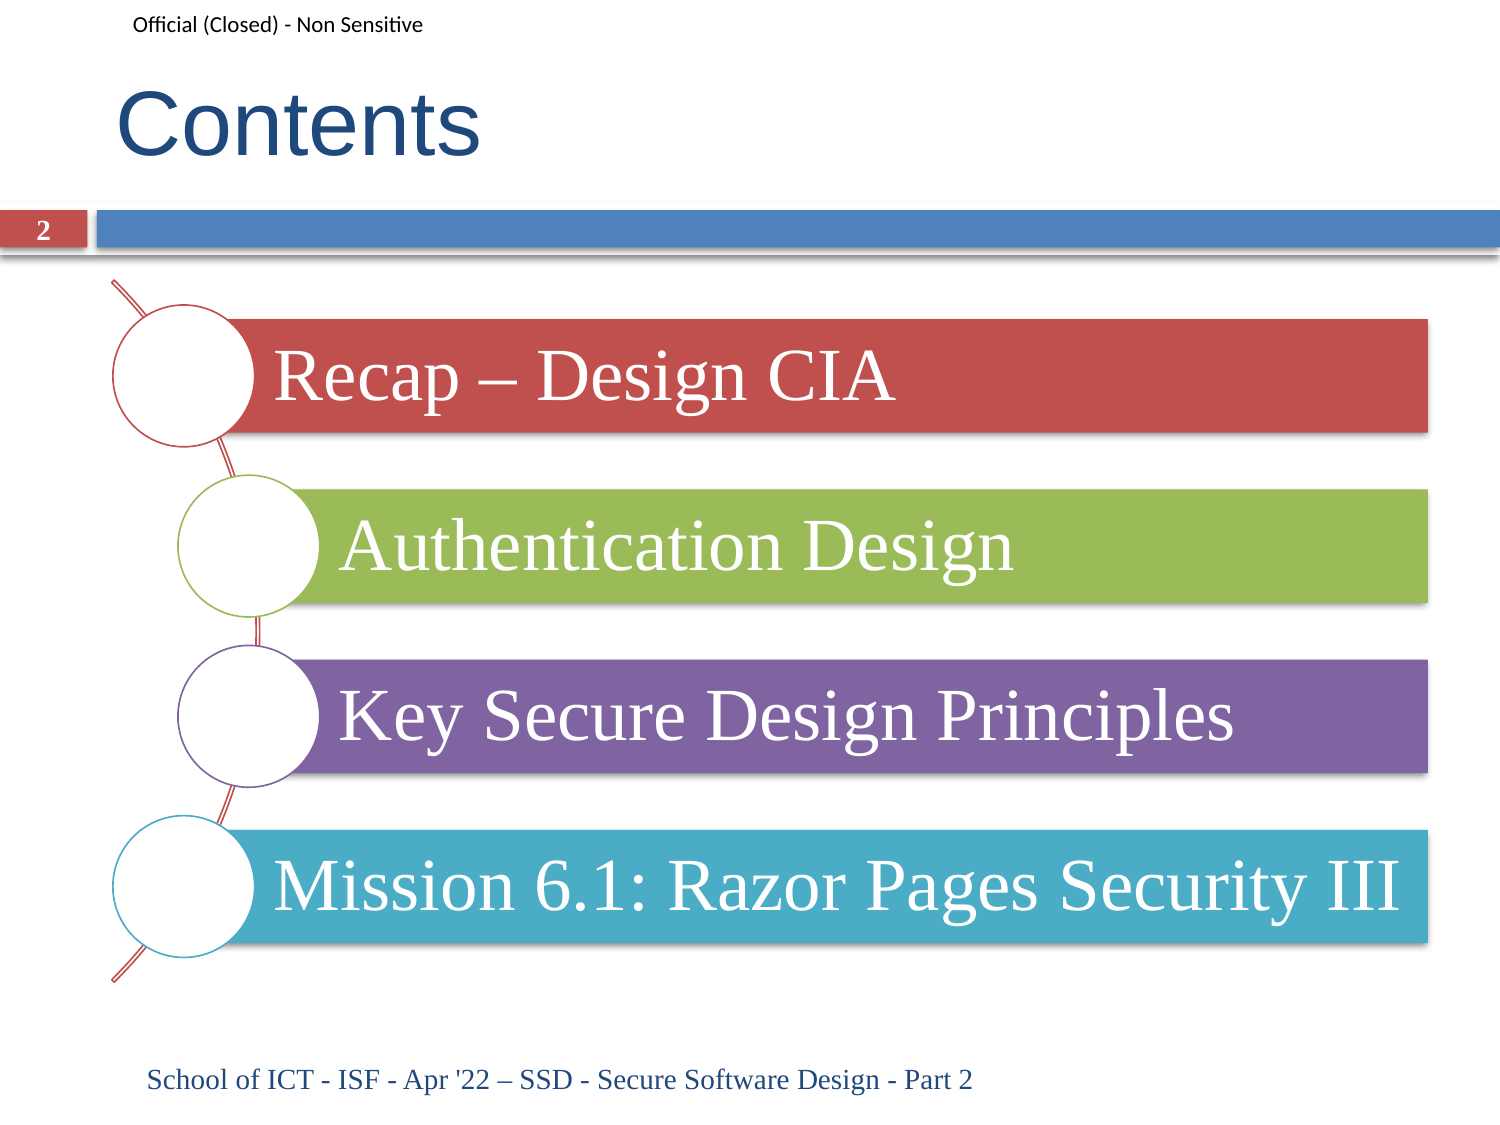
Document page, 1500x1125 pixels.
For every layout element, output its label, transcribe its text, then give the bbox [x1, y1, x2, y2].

title Contents [100, 37, 1438, 200]
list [100, 262, 1439, 1001]
slide_number 2 [0, 208, 88, 249]
footer School of ICT - ISF - Apr '22 – SSD - Secure Software Design - Part 2 [21, 1048, 990, 1108]
